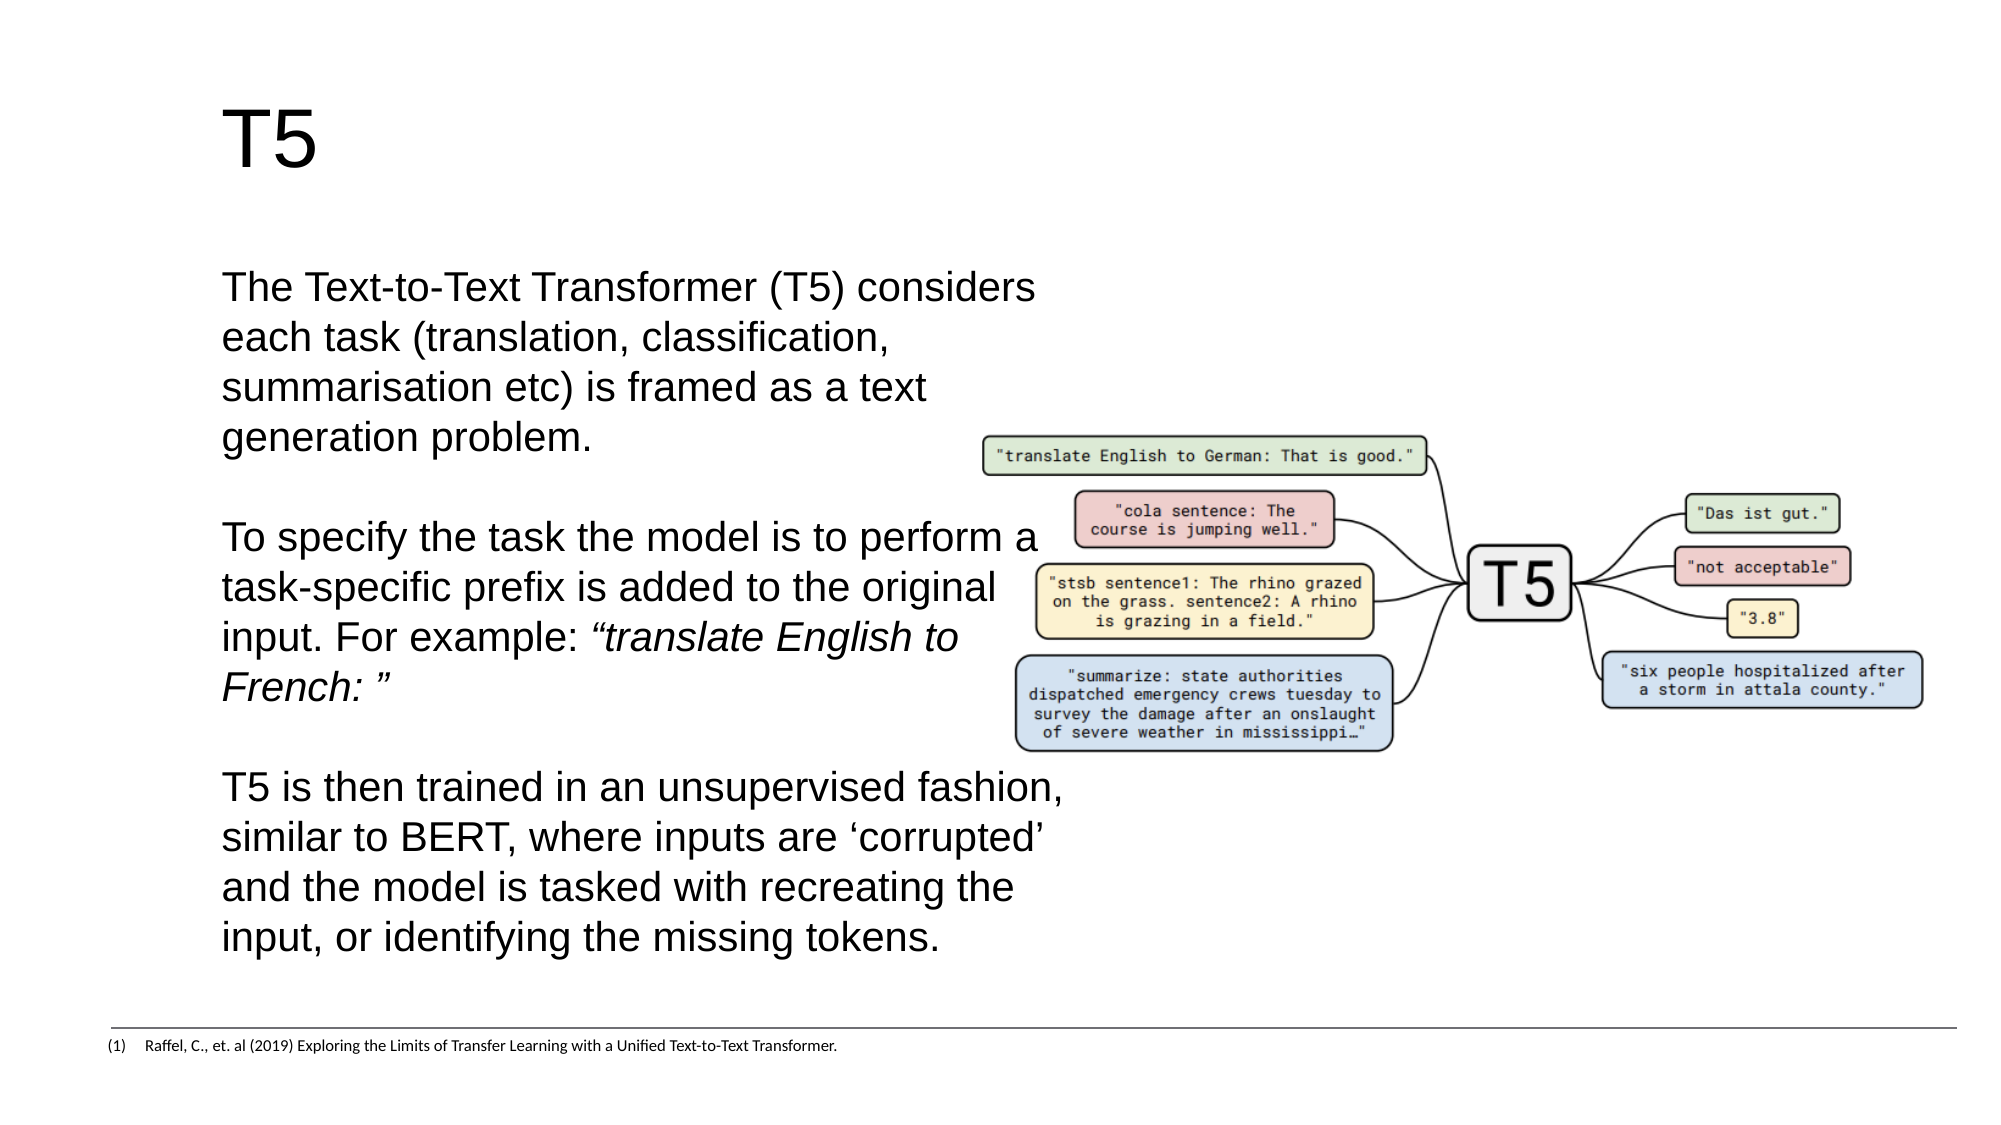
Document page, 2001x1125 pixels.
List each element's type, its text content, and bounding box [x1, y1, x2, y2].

picture [982, 410, 1947, 767]
text_box Raffel, C., et. al (2019) Exploring the Limits of Transfer Learning with a Unified Text-to-Text Transformer. [92, 1027, 1561, 1103]
text_box The Text-to-Text Transformer (T5) considers each task (translation, classification, summarisation etc) is framed as a text generation problem. To specify the task the model is to perform a task-specific prefix is added to the original input. For example: “translate English to French: ” T5 is then trained in an unsupervised fashion, similar to BERT, where inputs are ‘corrupted’ and the model is tasked with recreating the input, or identifying the missing tokens. [206, 251, 1101, 967]
text_box T5 [206, 76, 1913, 192]
